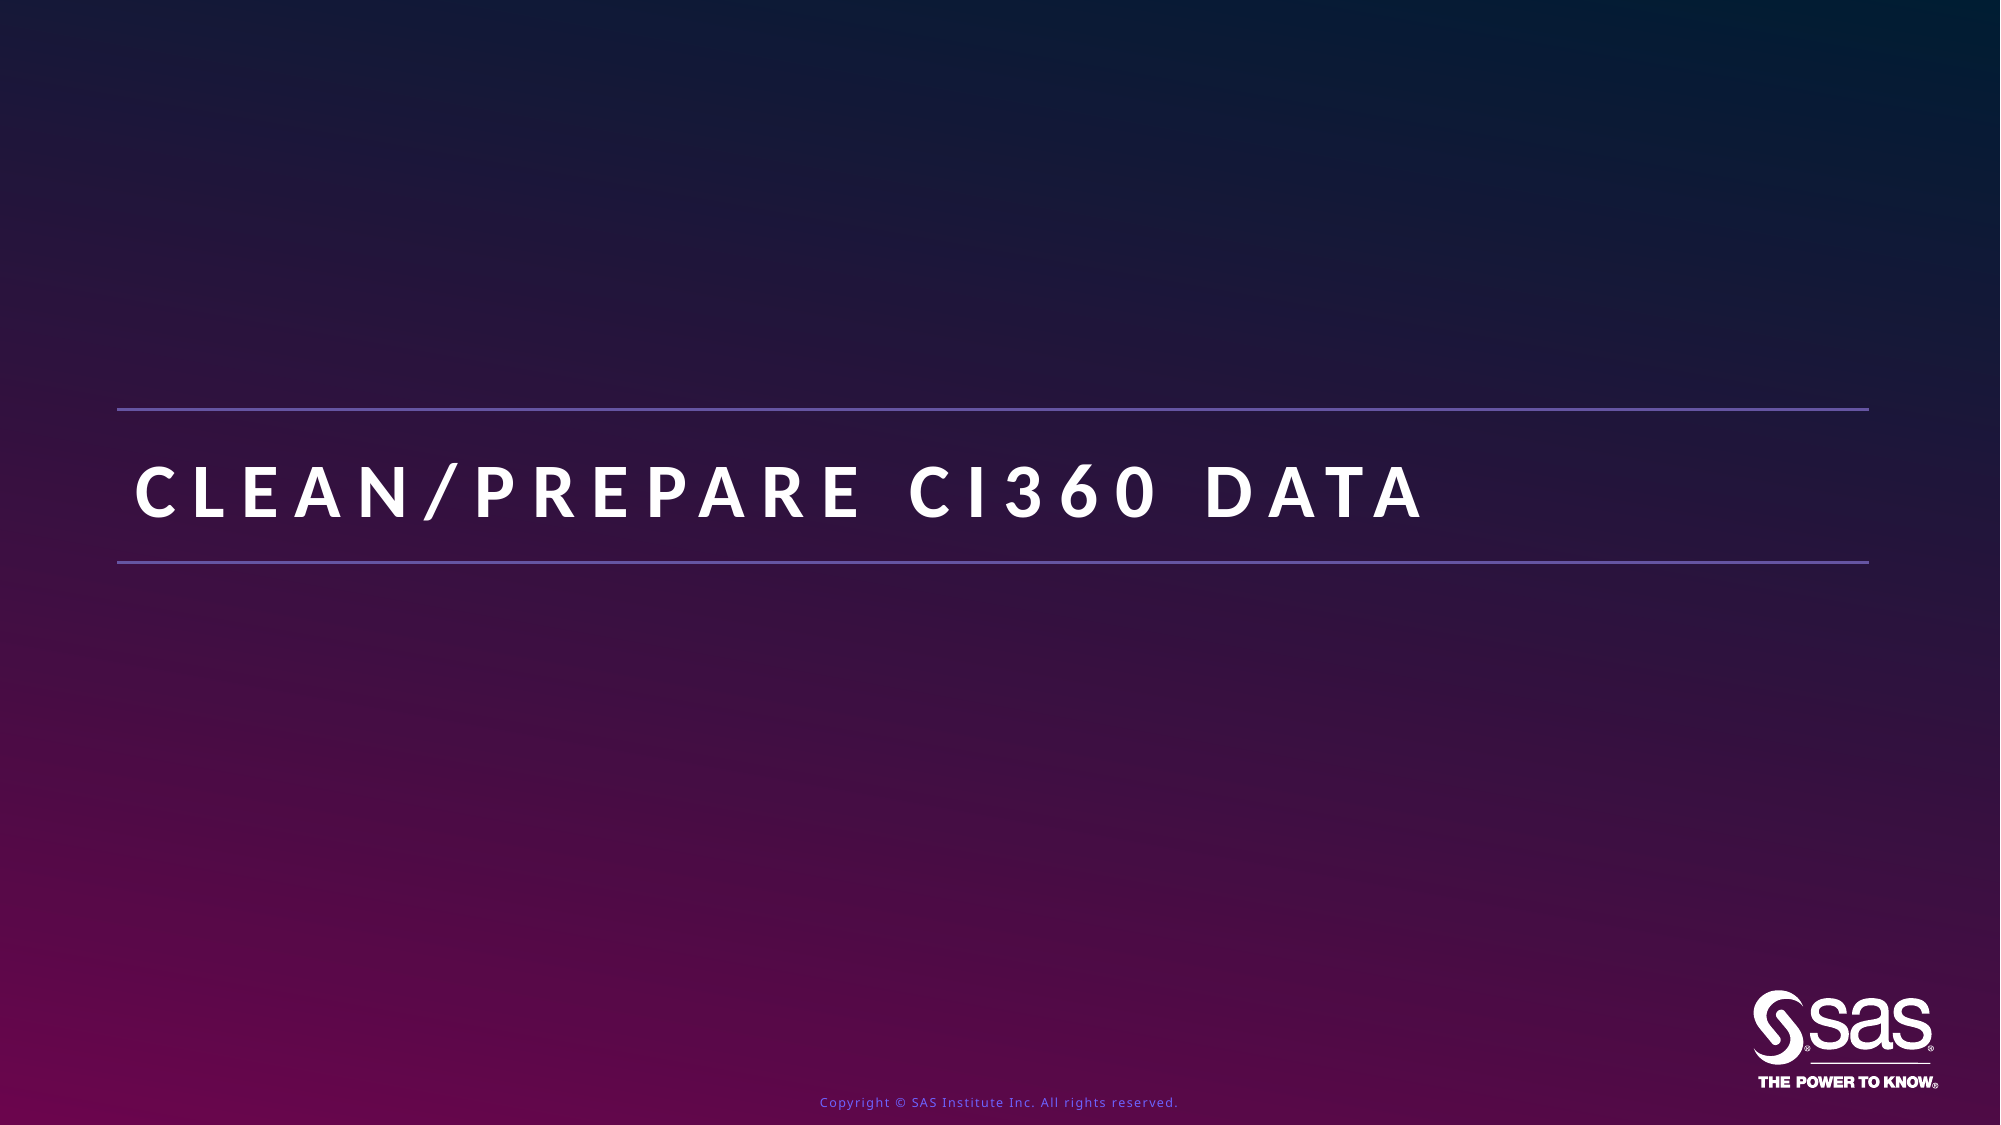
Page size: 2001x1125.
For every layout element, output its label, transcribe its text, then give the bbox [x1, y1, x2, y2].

title Clean/prepare ci360 data [120, 432, 1869, 542]
